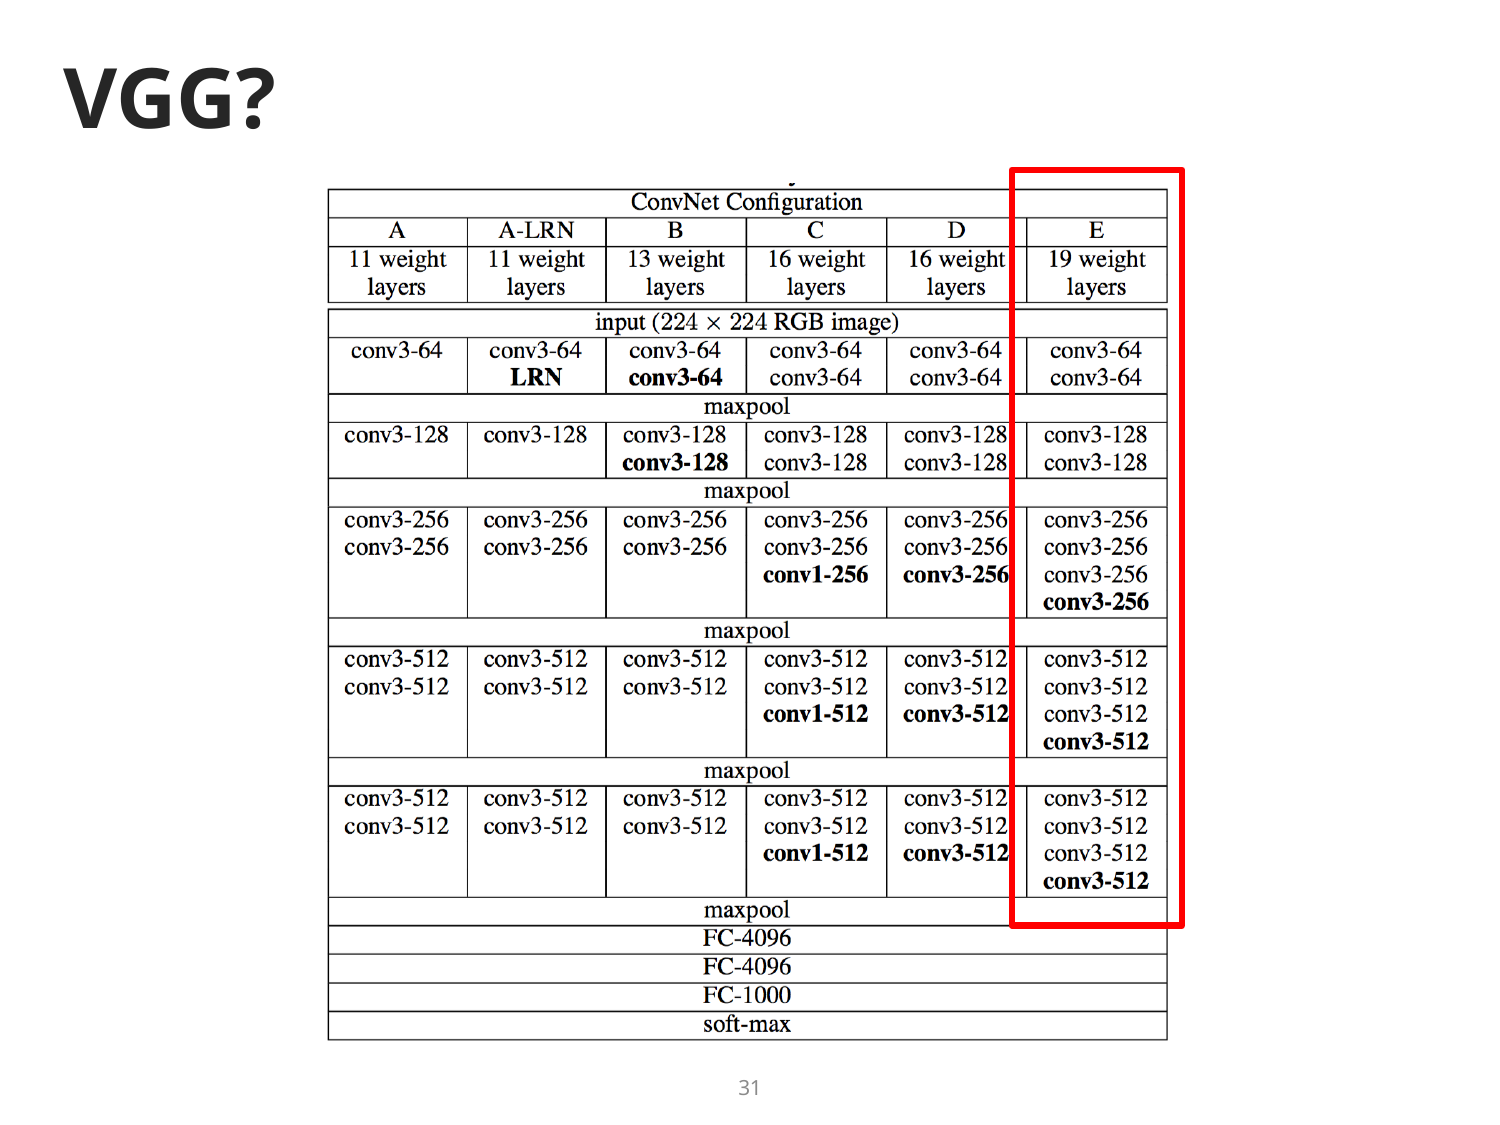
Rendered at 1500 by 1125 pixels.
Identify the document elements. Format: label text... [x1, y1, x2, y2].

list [322, 183, 1178, 1048]
title VGG? [48, 41, 1456, 149]
slide_number 31 [575, 1058, 925, 1119]
text_box [1010, 168, 1184, 928]
